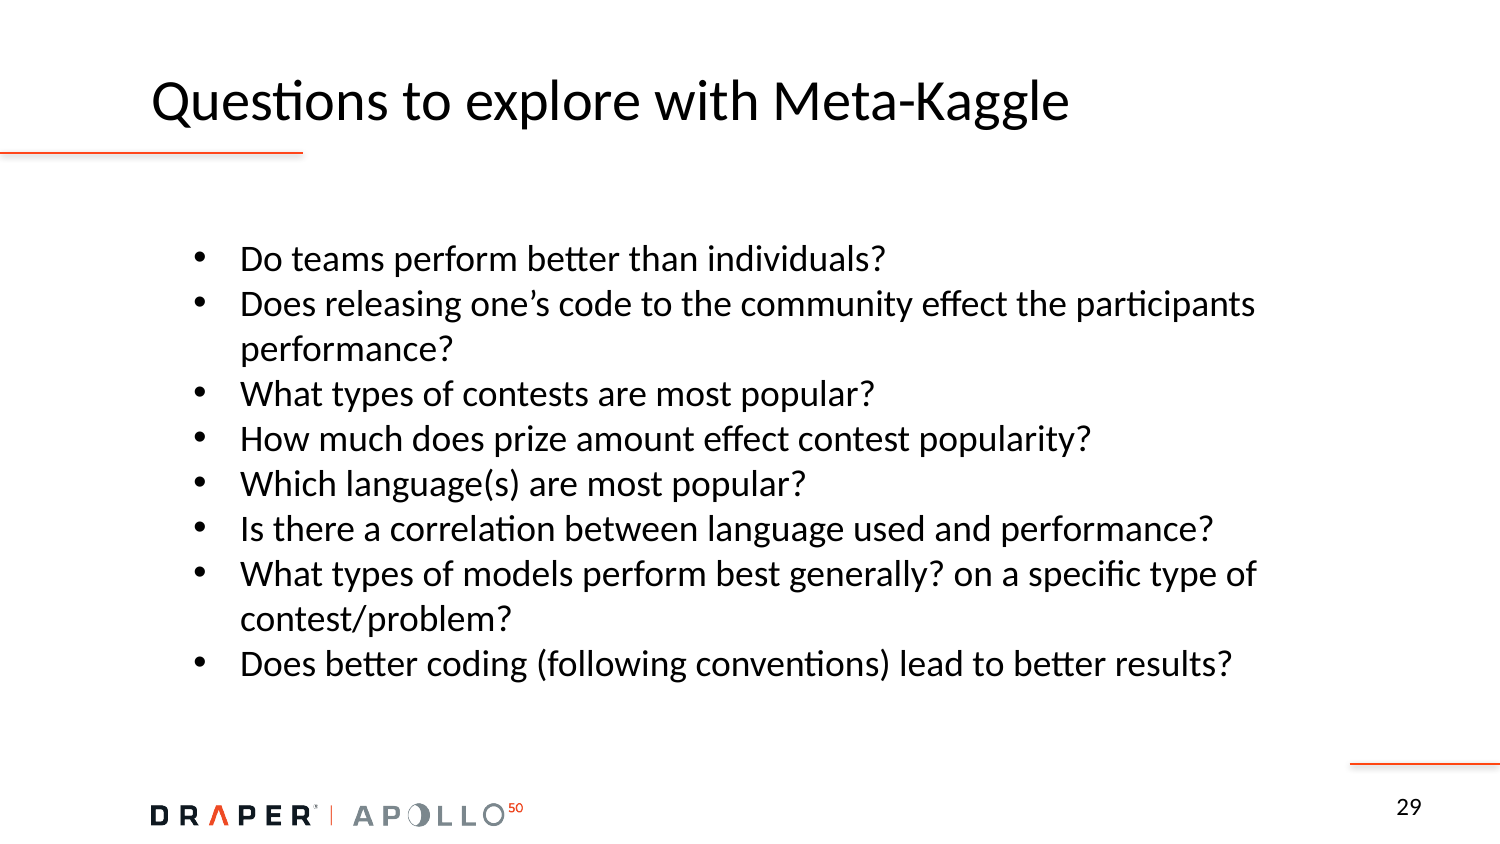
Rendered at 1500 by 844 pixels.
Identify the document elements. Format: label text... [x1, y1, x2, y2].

picture [151, 803, 523, 827]
title Questions to explore with Meta-Kaggle [151, 42, 1346, 152]
list Do teams perform better than individuals? Does releasing one’s code to the community effect the participants performance? What types of contests are most popular? How much does prize amount effect contest popularity? Which language(s) are most popular? Is there a correlation between language used and performance? What types of models perform best generally? on a specific type of contest/problem? Does better coding (following conventions) lead to better results? [193, 188, 1307, 711]
slide_number 29 [1381, 782, 1459, 828]
